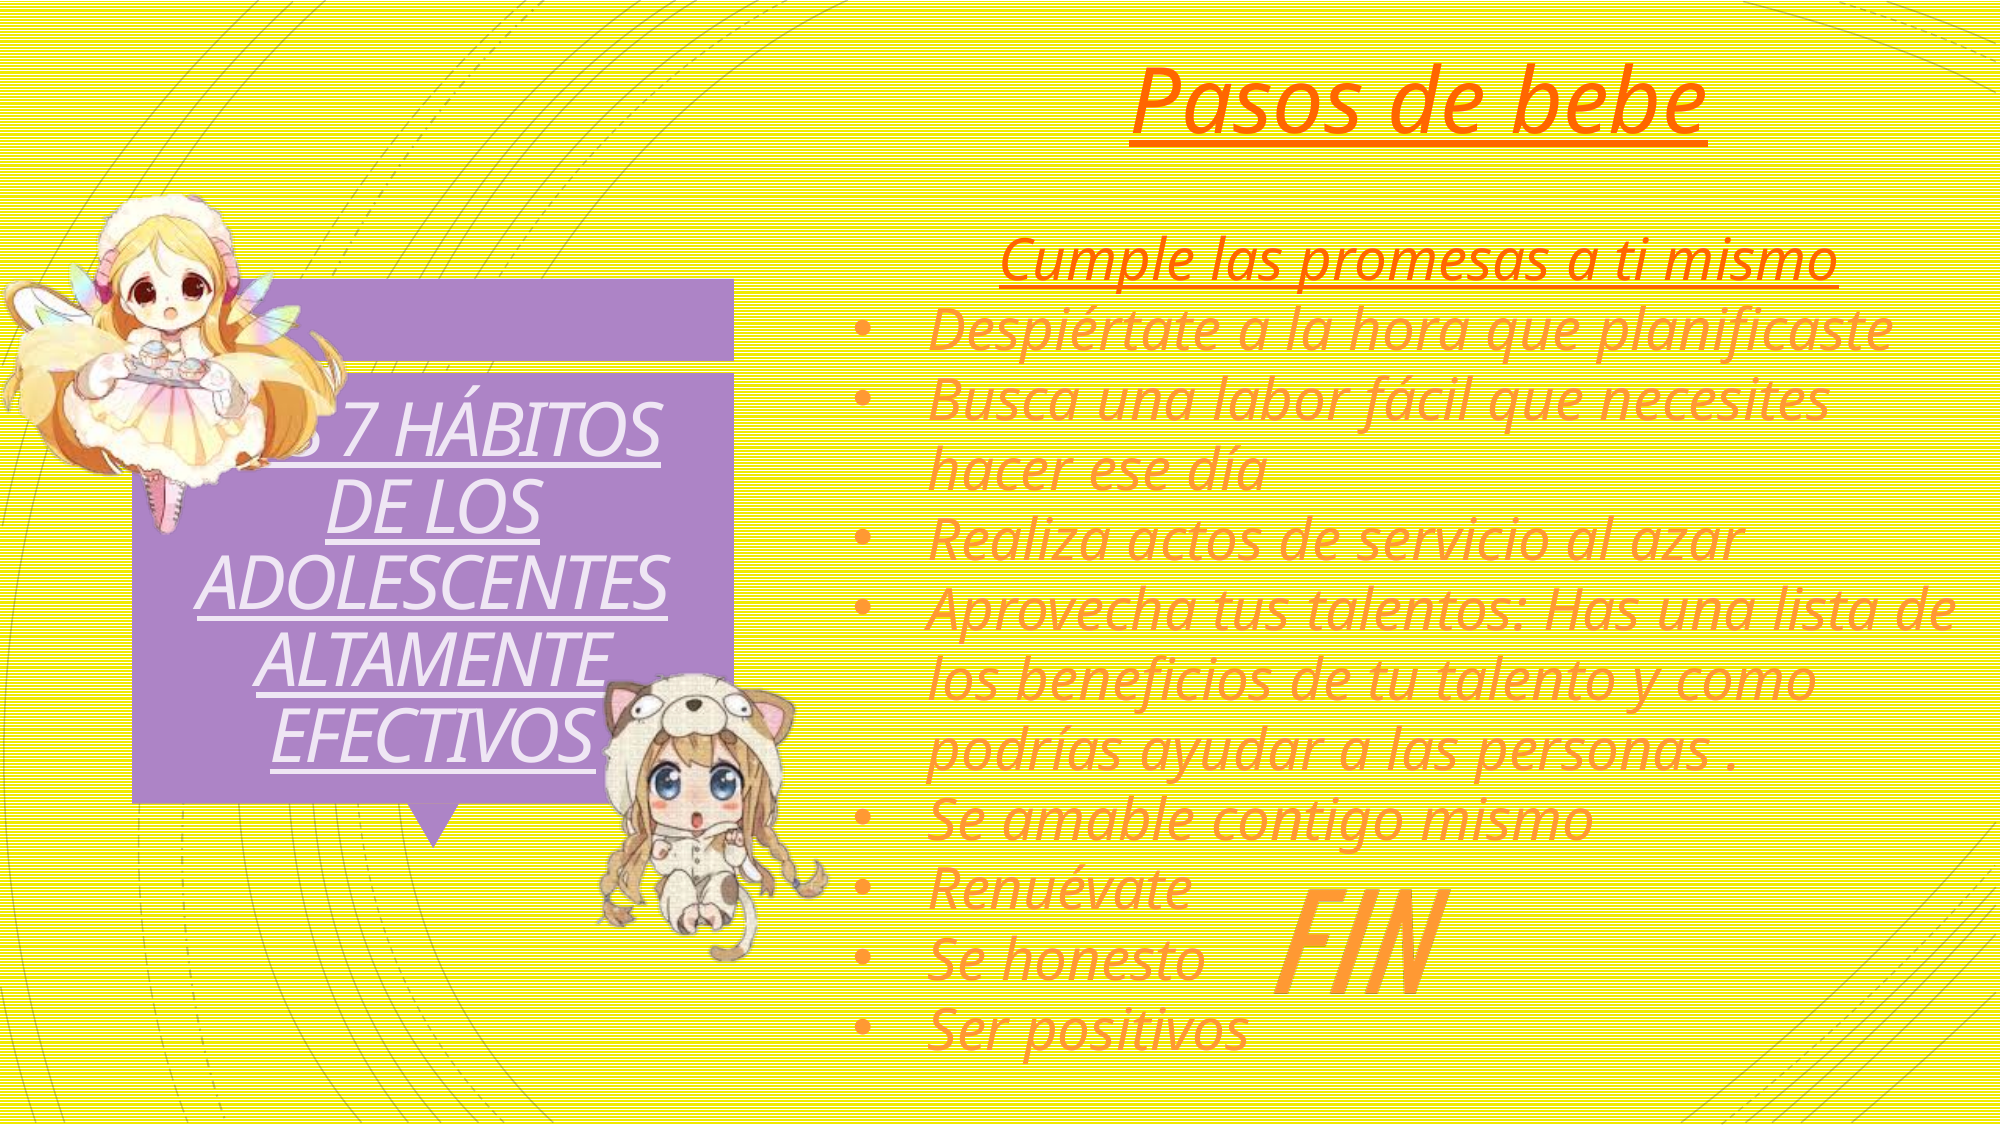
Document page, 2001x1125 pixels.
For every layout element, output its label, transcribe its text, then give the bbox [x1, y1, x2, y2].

title LOS 7 HÁBITOS DE LOS ADOLESCENTES ALTAMENTE EFECTIVOS [145, 385, 720, 789]
picture [543, 651, 896, 1004]
text_box Pasos de bebe Cumple las promesas a ti mismo Despiértate a la hora que planificaste Busca una labor fácil que necesites hacer ese día Realiza actos de servicio al azar Aprovecha tus talentos: Has una lista de los beneficios de tu talento y como podrías ayudar a las personas . Se amable contigo mismo Renuévate Se honesto Ser positivos [837, 34, 2000, 1125]
picture [1162, 788, 1526, 1125]
picture [0, 190, 359, 535]
